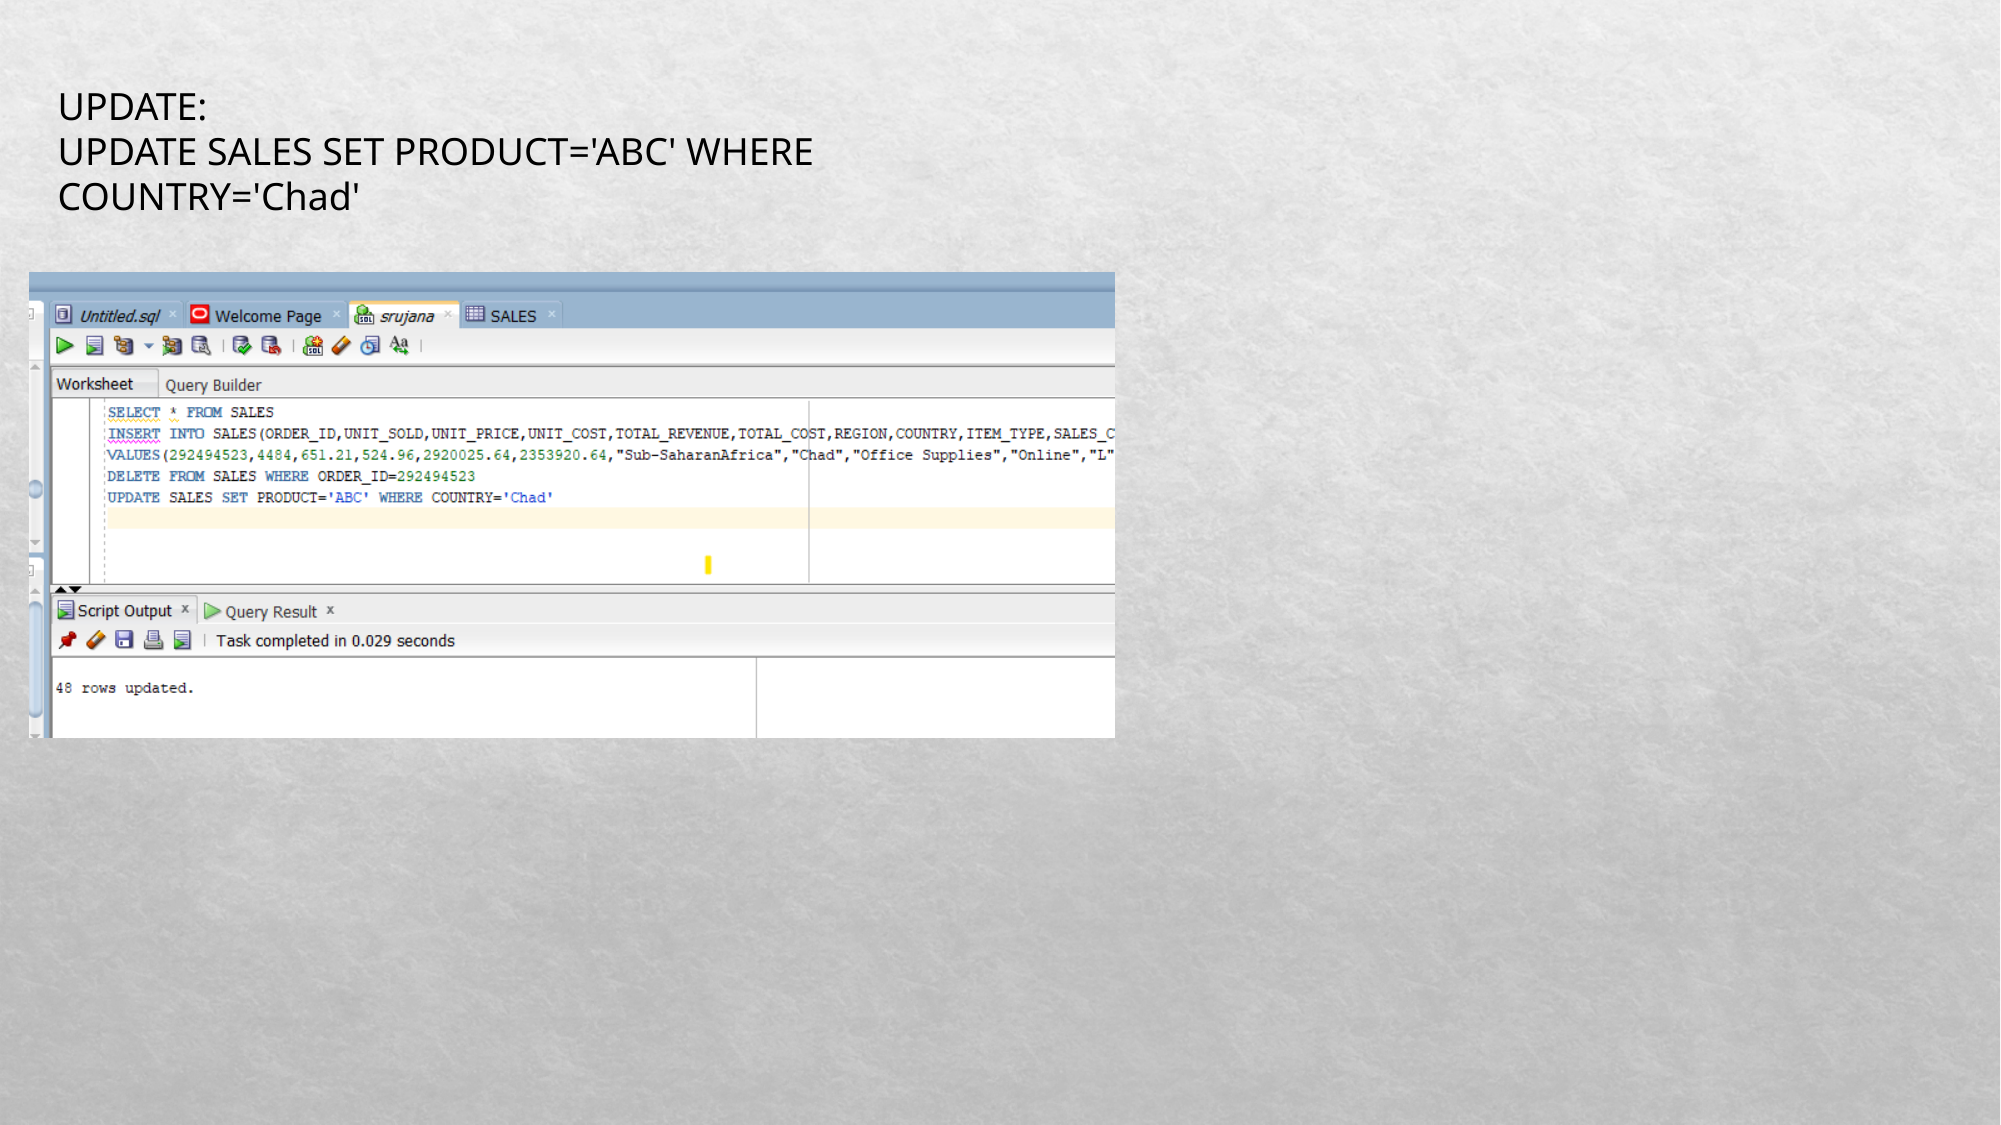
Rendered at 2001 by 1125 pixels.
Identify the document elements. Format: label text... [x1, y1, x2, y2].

picture [29, 271, 1115, 738]
text_box UPDATE: UPDATE SALES SET PRODUCT='ABC' WHERE COUNTRY='Chad' [42, 75, 1043, 226]
text_box [52, 61, 1053, 122]
